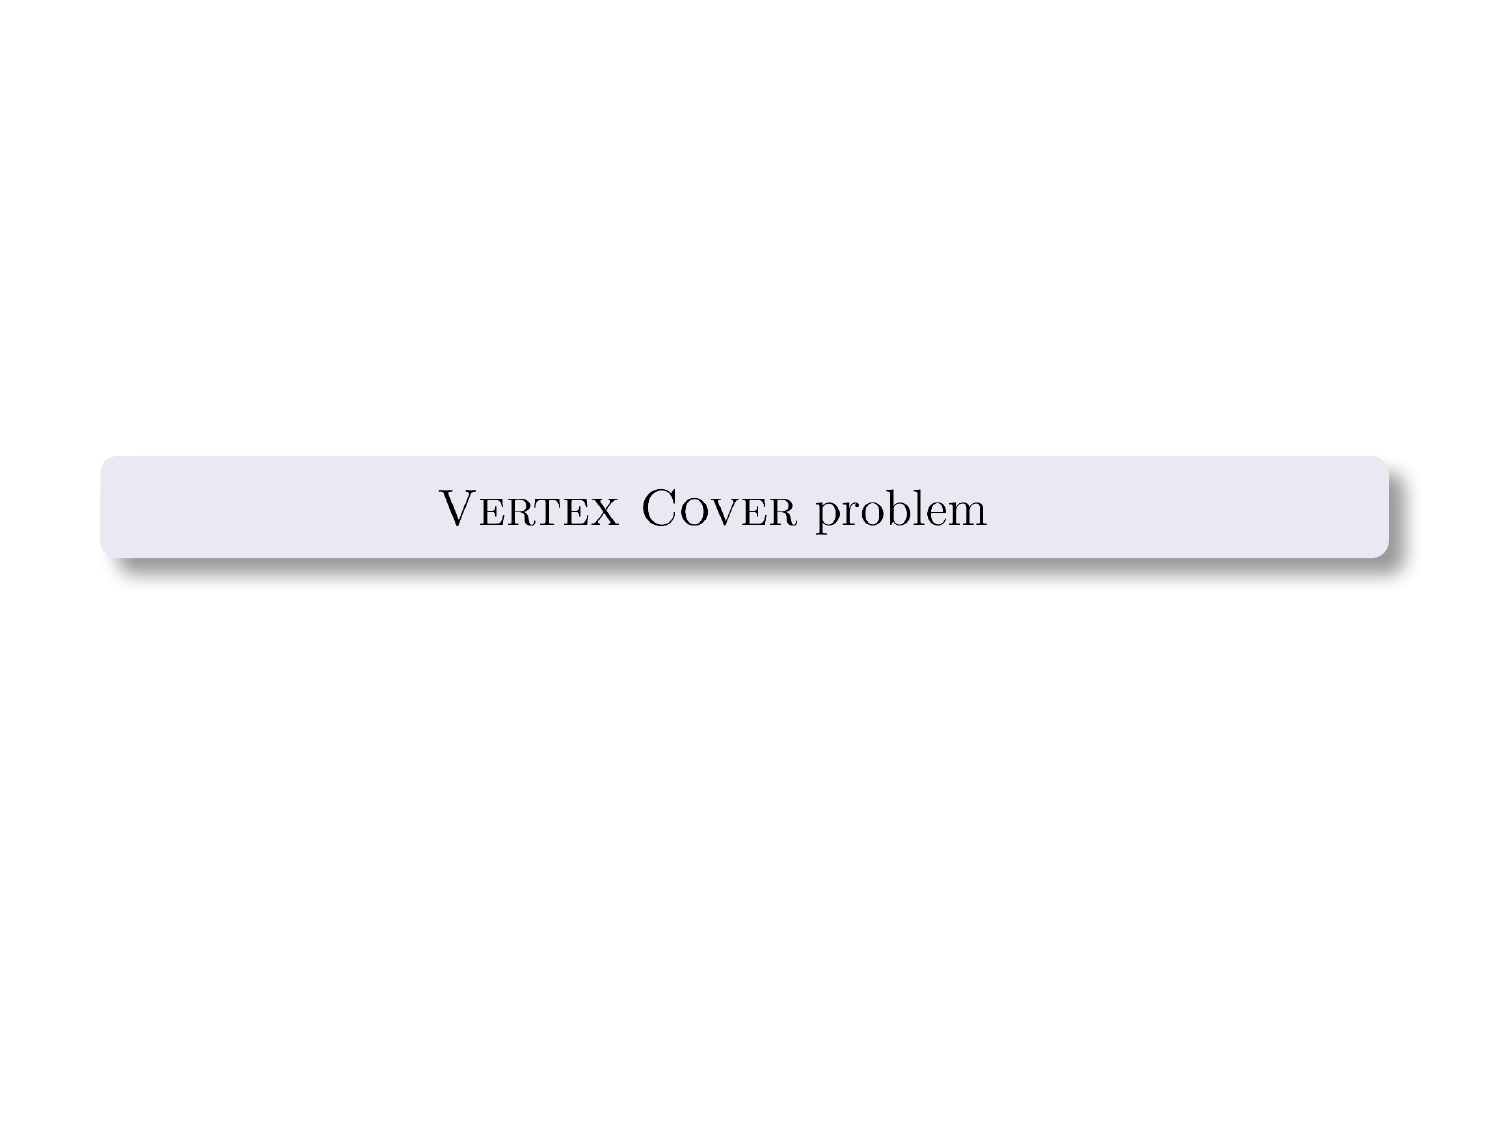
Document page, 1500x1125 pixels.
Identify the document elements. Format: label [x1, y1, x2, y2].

picture [438, 488, 987, 535]
